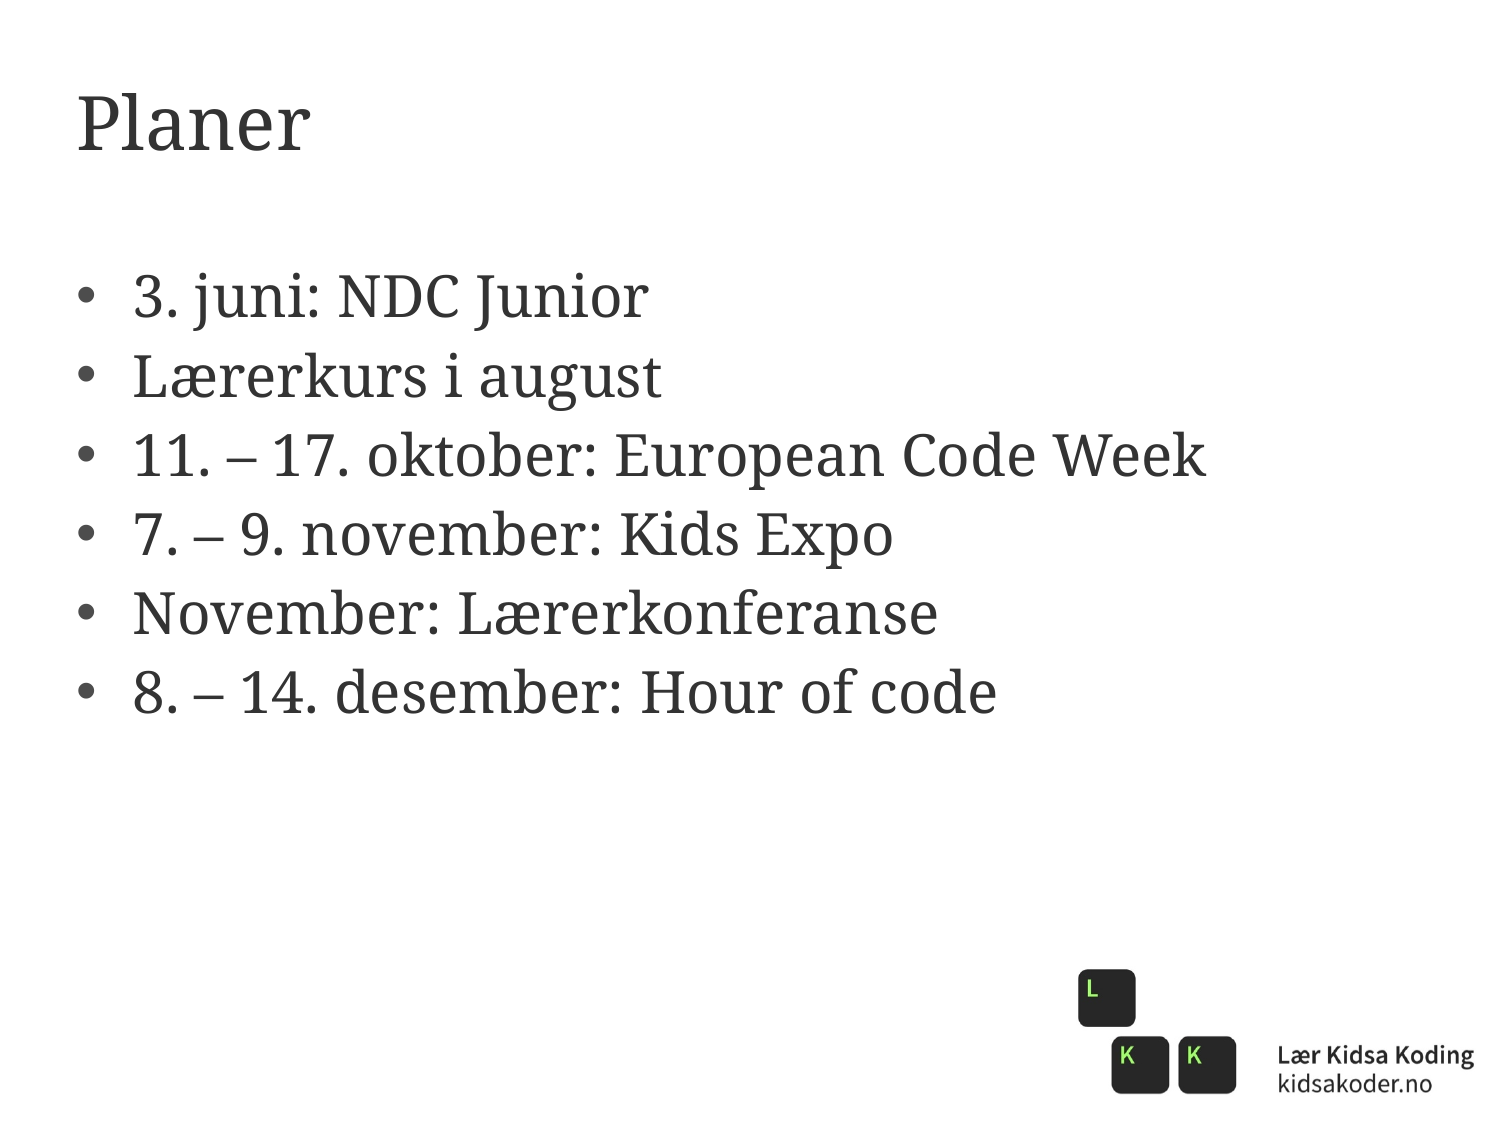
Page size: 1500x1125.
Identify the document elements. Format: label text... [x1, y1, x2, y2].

title Planer [76, 78, 1140, 256]
picture [1059, 949, 1500, 1125]
list 3. juni: NDC Junior Lærerkurs i august 11. – 17. oktober: European Code Week 7. – 9. november: Kids Expo November: Lærerkonferanse 8. – 14. desember: Hour of code [76, 267, 1422, 1024]
